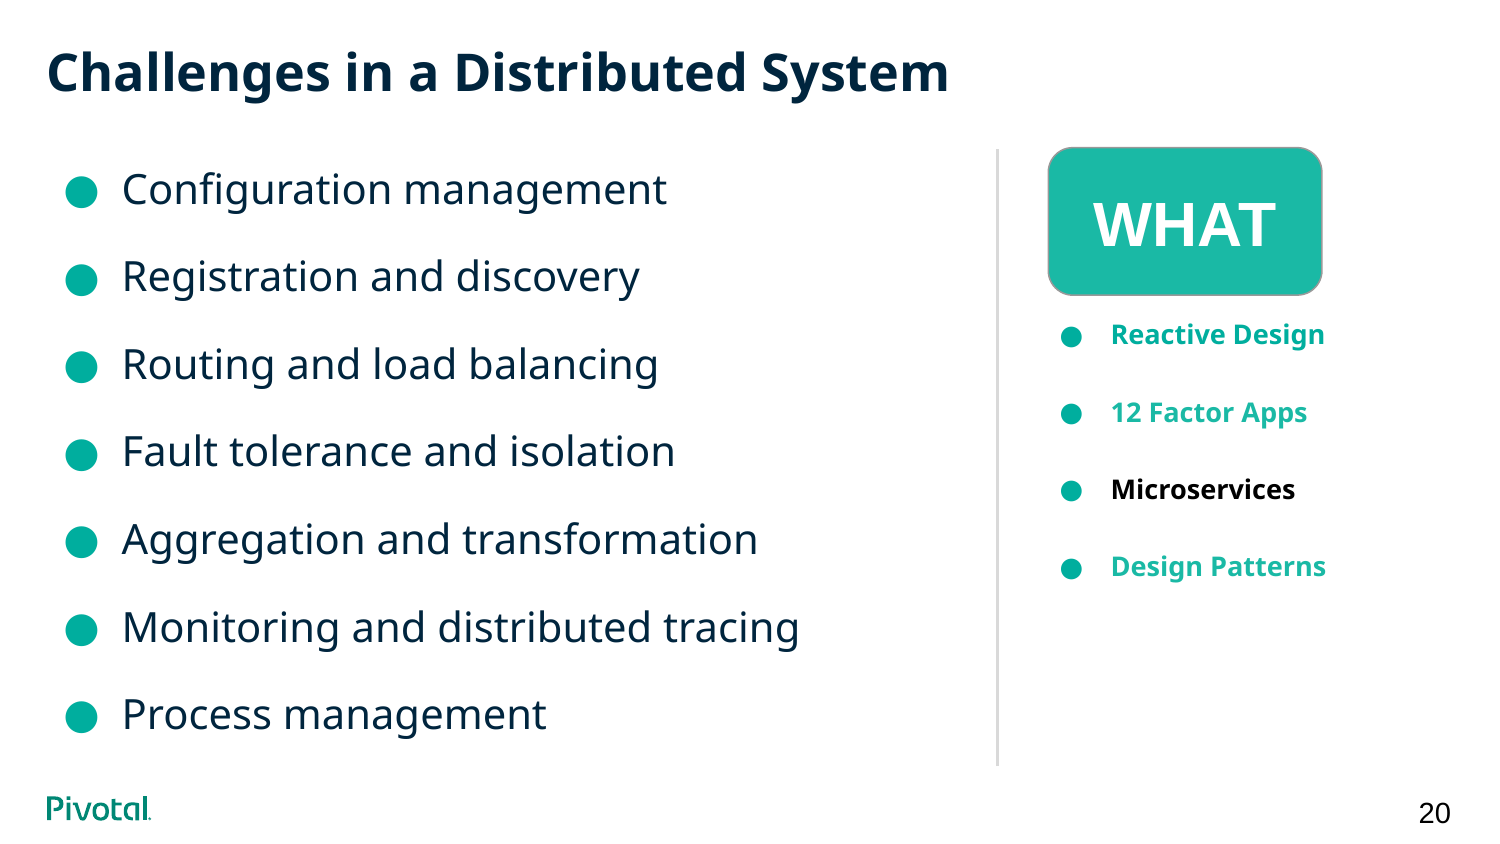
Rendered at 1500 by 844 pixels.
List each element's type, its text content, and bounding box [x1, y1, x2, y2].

slide_number 20 [1403, 779, 1494, 844]
list Reactive Design 12 Factor Apps Microservices Design Patterns [1020, 147, 1469, 767]
title Challenges in a Distributed System [31, 24, 1453, 90]
text_box WHAT [1048, 147, 1322, 296]
list Configuration management Registration and discovery Routing and load balancing Fault tolerance and isolation Aggregation and transformation Monitoring and distributed tracing Process management [31, 147, 954, 767]
